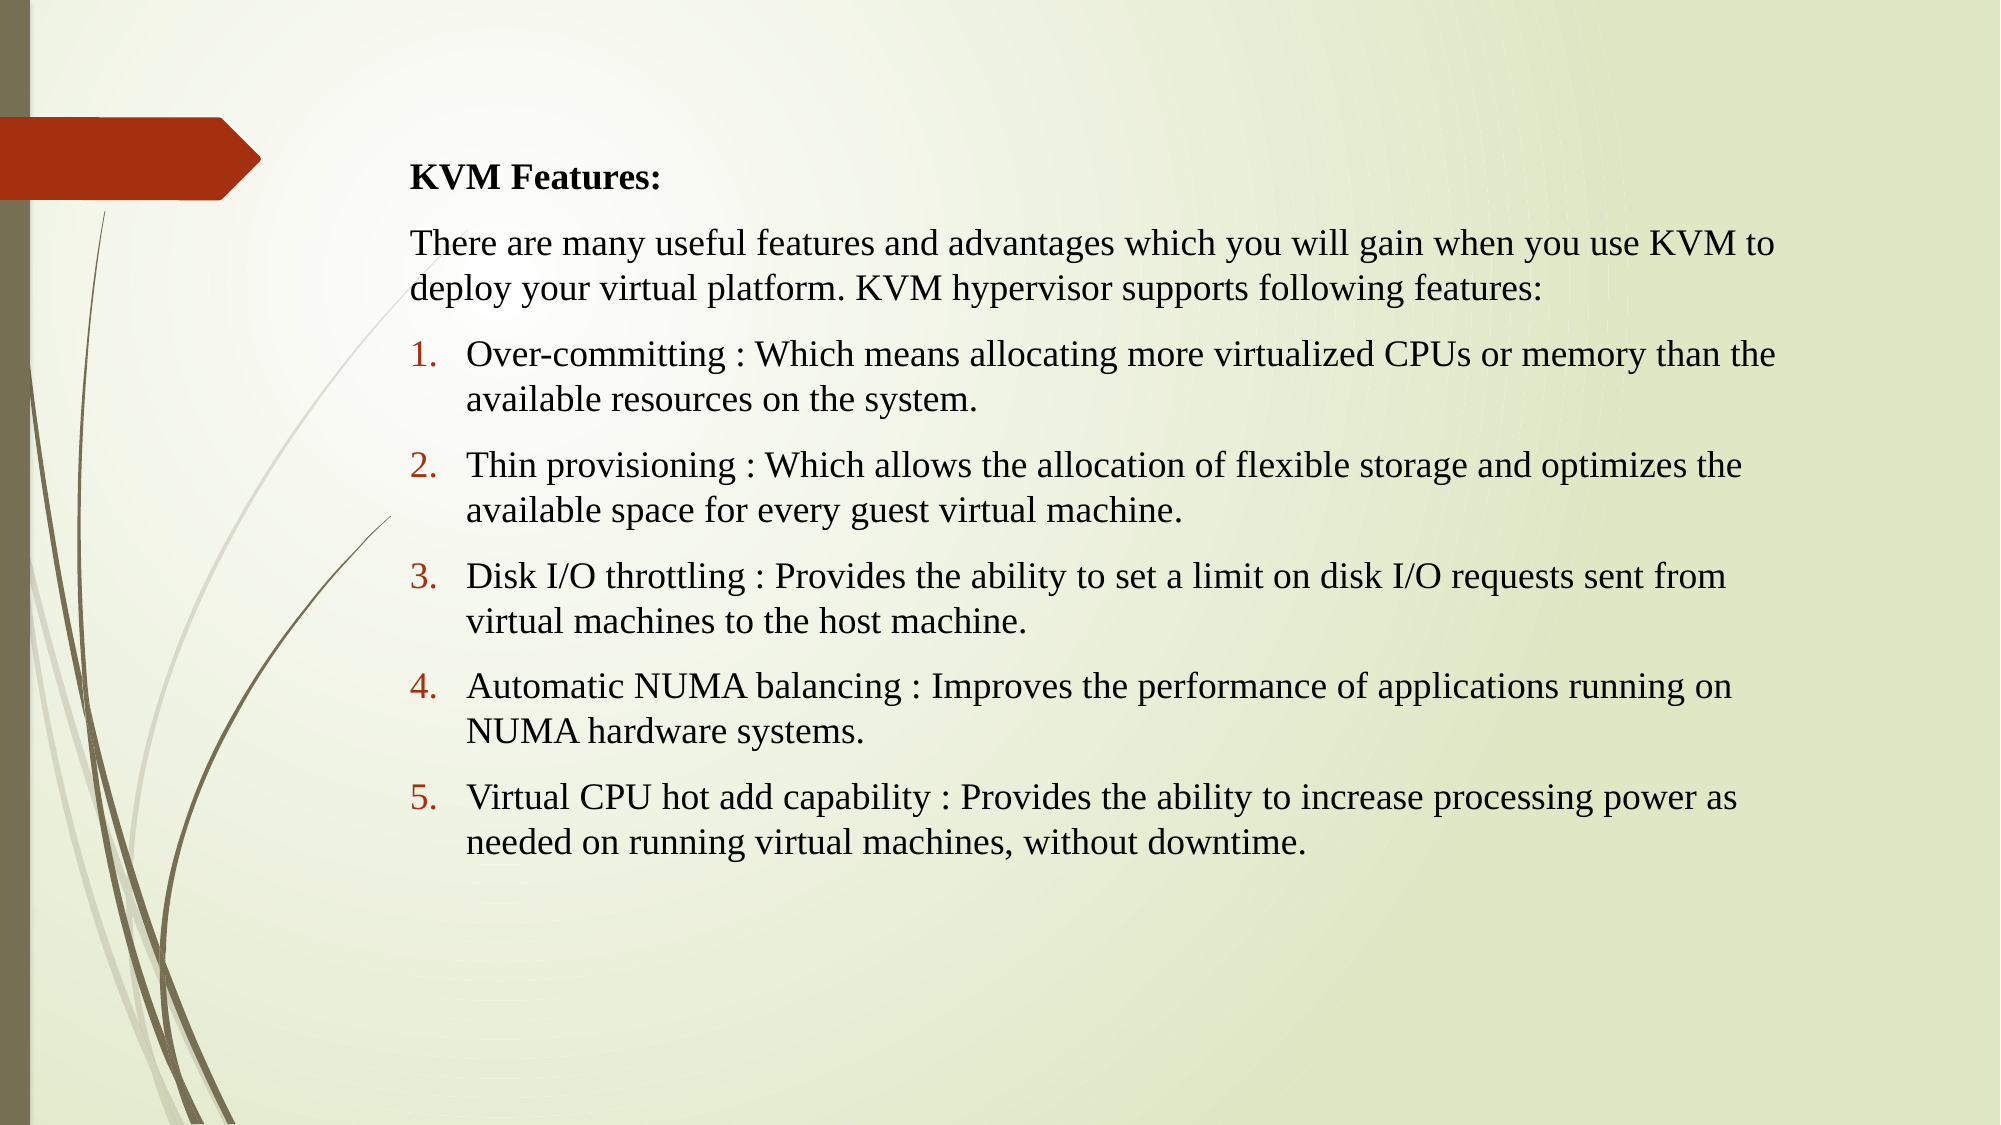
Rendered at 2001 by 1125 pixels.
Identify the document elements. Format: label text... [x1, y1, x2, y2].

list KVM Features: There are many useful features and advantages which you will gain when you use KVM to deploy your virtual platform. KVM hypervisor supports following features: Over-committing : Which means allocating more virtualized CPUs or memory than the available resources on the system. Thin provisioning : Which allows the allocation of flexible storage and optimizes the available space for every guest virtual machine. Disk I/O throttling : Provides the ability to set a limit on disk I/O requests sent from virtual machines to the host machine. Automatic NUMA balancing : Improves the performance of applications running on NUMA hardware systems. Virtual CPU hot add capability : Provides the ability to increase processing power as needed on running virtual machines, without downtime. [394, 144, 1836, 782]
